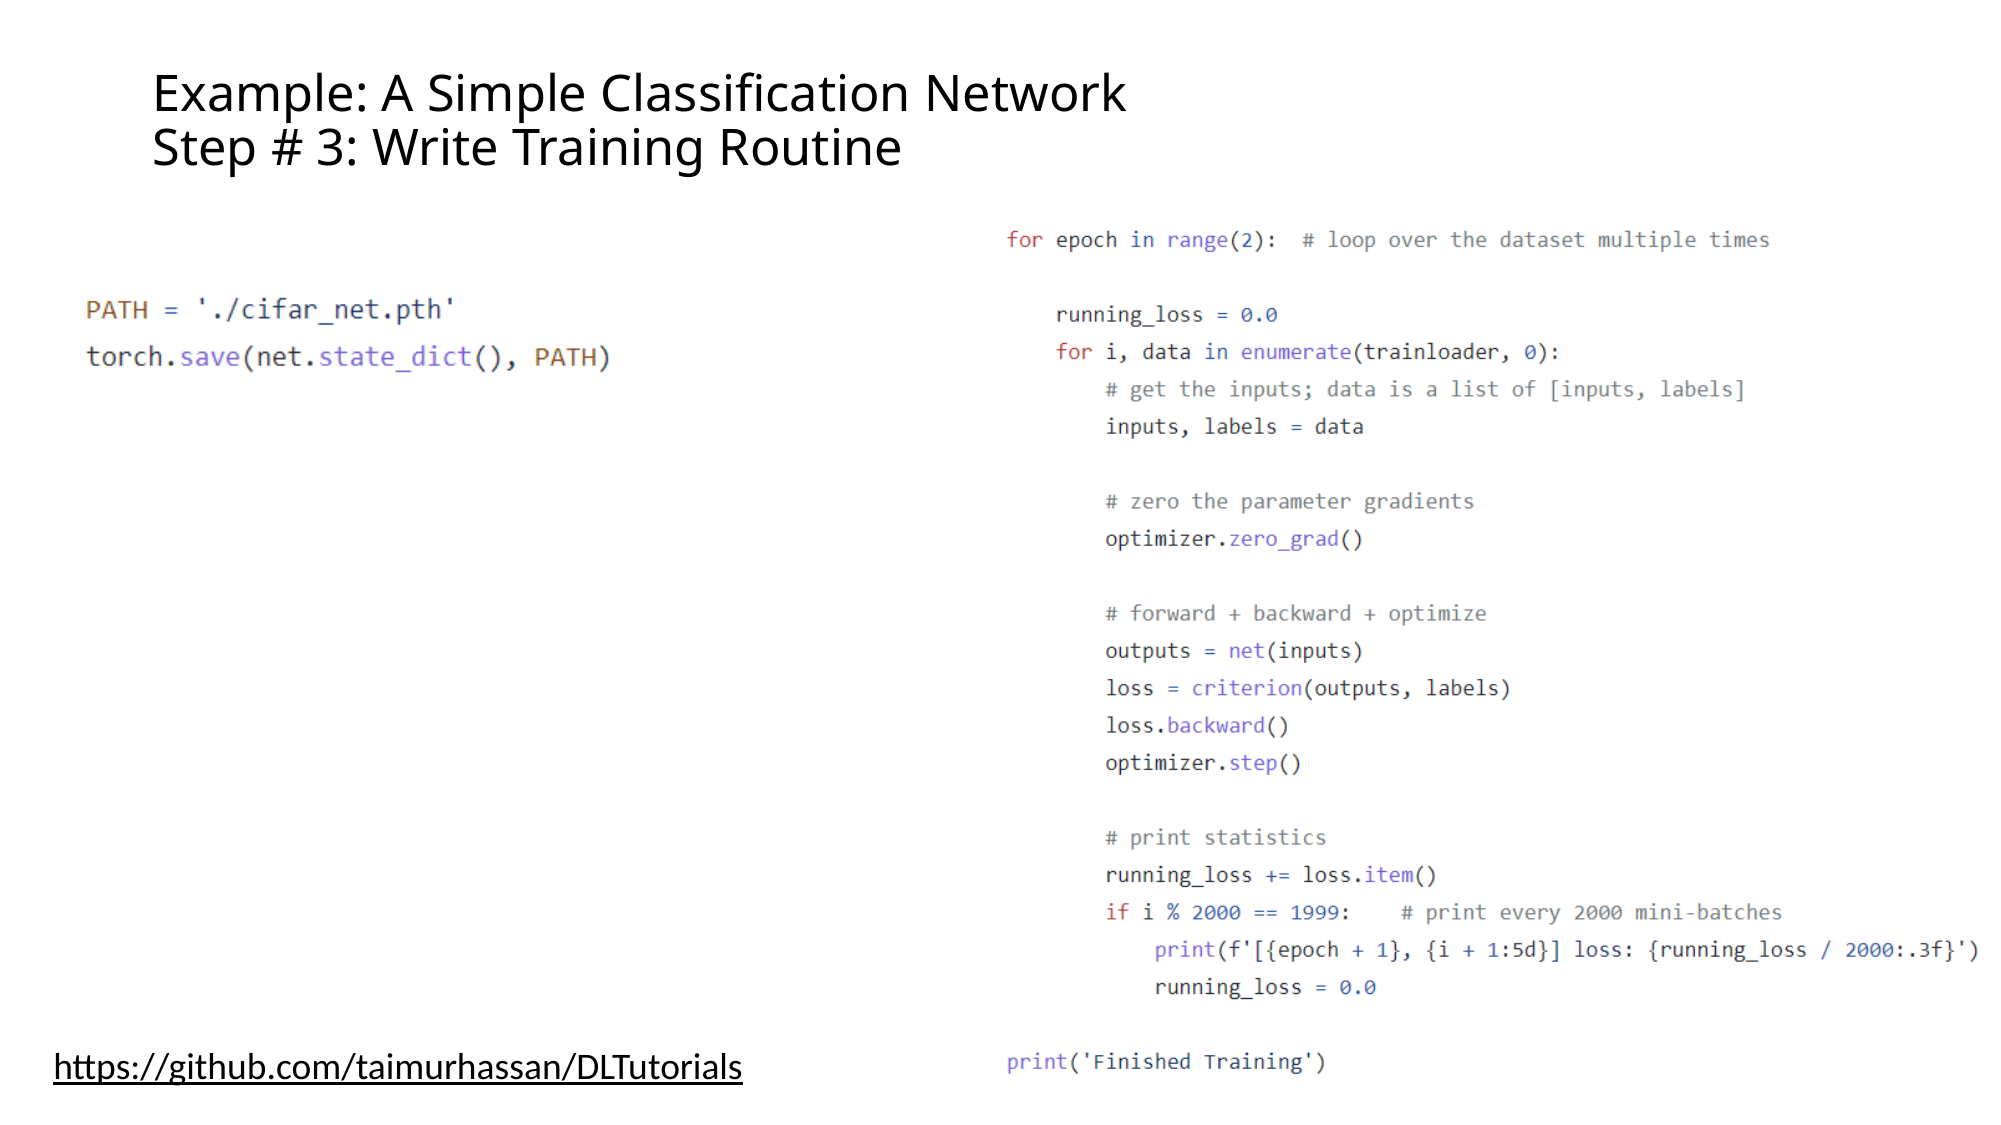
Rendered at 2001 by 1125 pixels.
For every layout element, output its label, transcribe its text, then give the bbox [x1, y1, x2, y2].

title Example: A Simple Classification Network Step # 3: Write Training Routine [137, 59, 1863, 184]
picture [69, 262, 663, 396]
picture [998, 206, 2000, 1125]
text_box https://github.com/taimurhassan/DLTutorials [38, 1034, 998, 1095]
